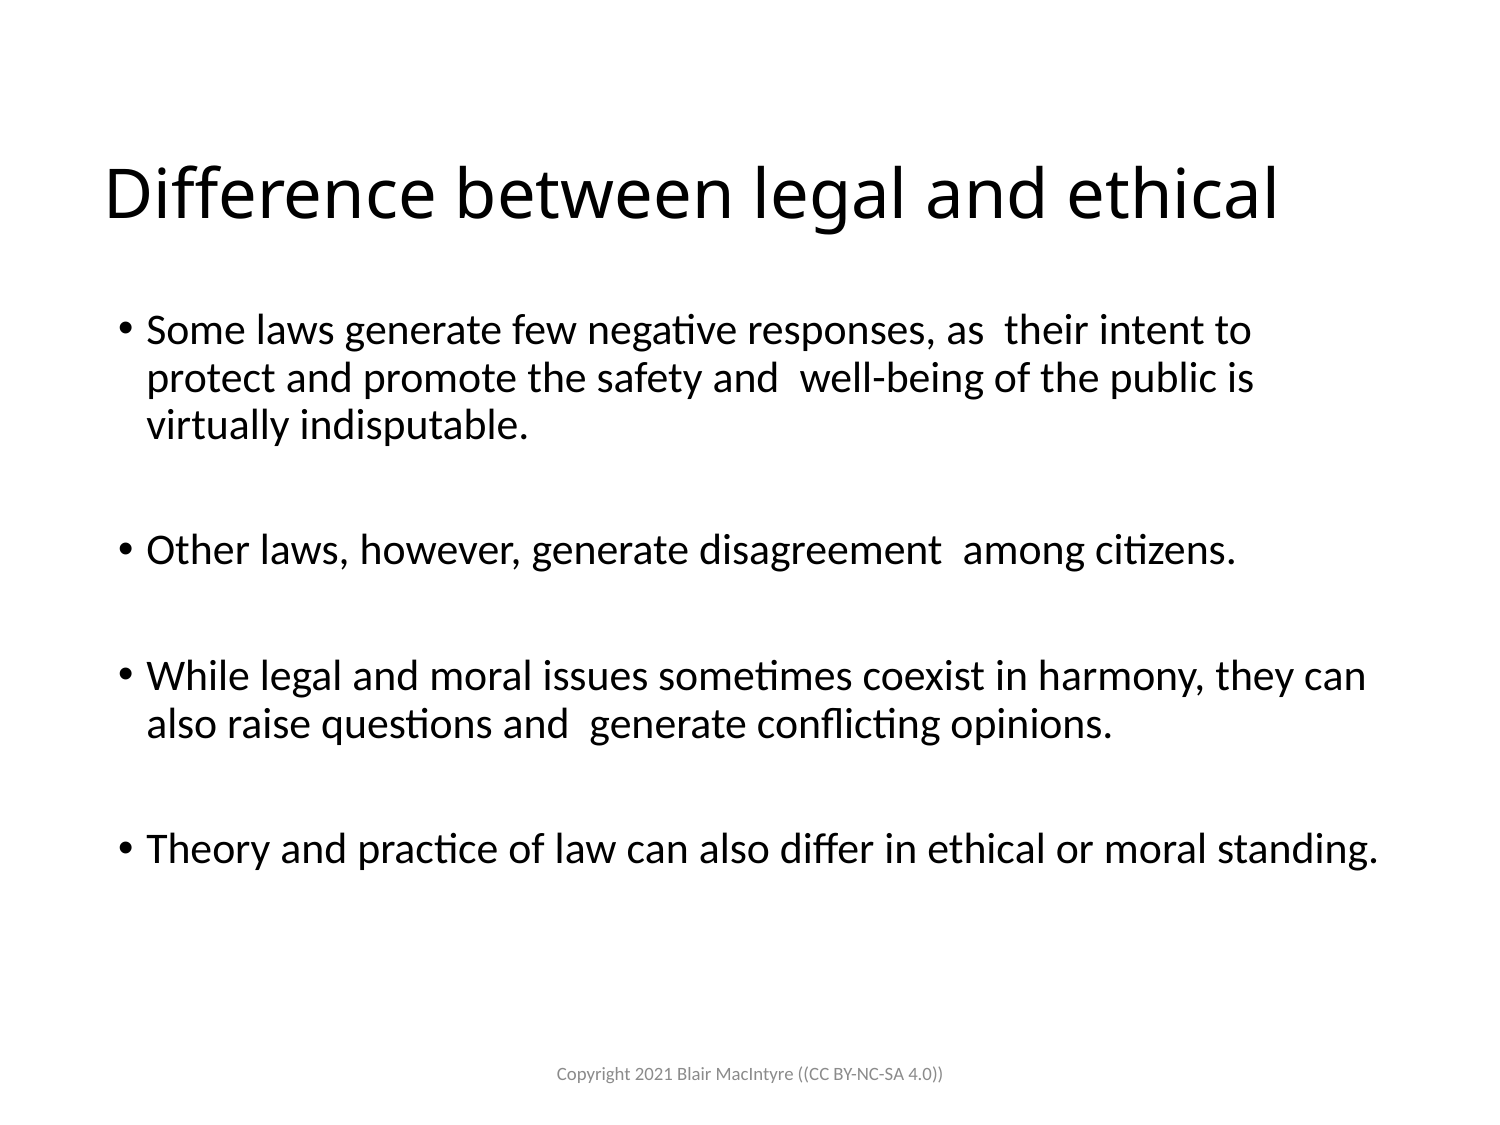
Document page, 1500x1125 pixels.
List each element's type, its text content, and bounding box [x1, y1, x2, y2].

title Diﬀerence between legal and ethical [103, 46, 1397, 291]
list Some laws generate few negative responses, as their intent to protect and promote the safety and well-being of the public is virtually indisputable. Other laws, however, generate disagreement among citizens. While legal and moral issues sometimes coexist in harmony, they can also raise questions and generate conﬂicting opinions. Theory and practice of law can also differ in ethical or moral standing. [103, 299, 1397, 1014]
footer Copyright 2021 Blair MacIntyre ((CC BY-NC-SA 4.0)) [496, 1042, 1004, 1103]
